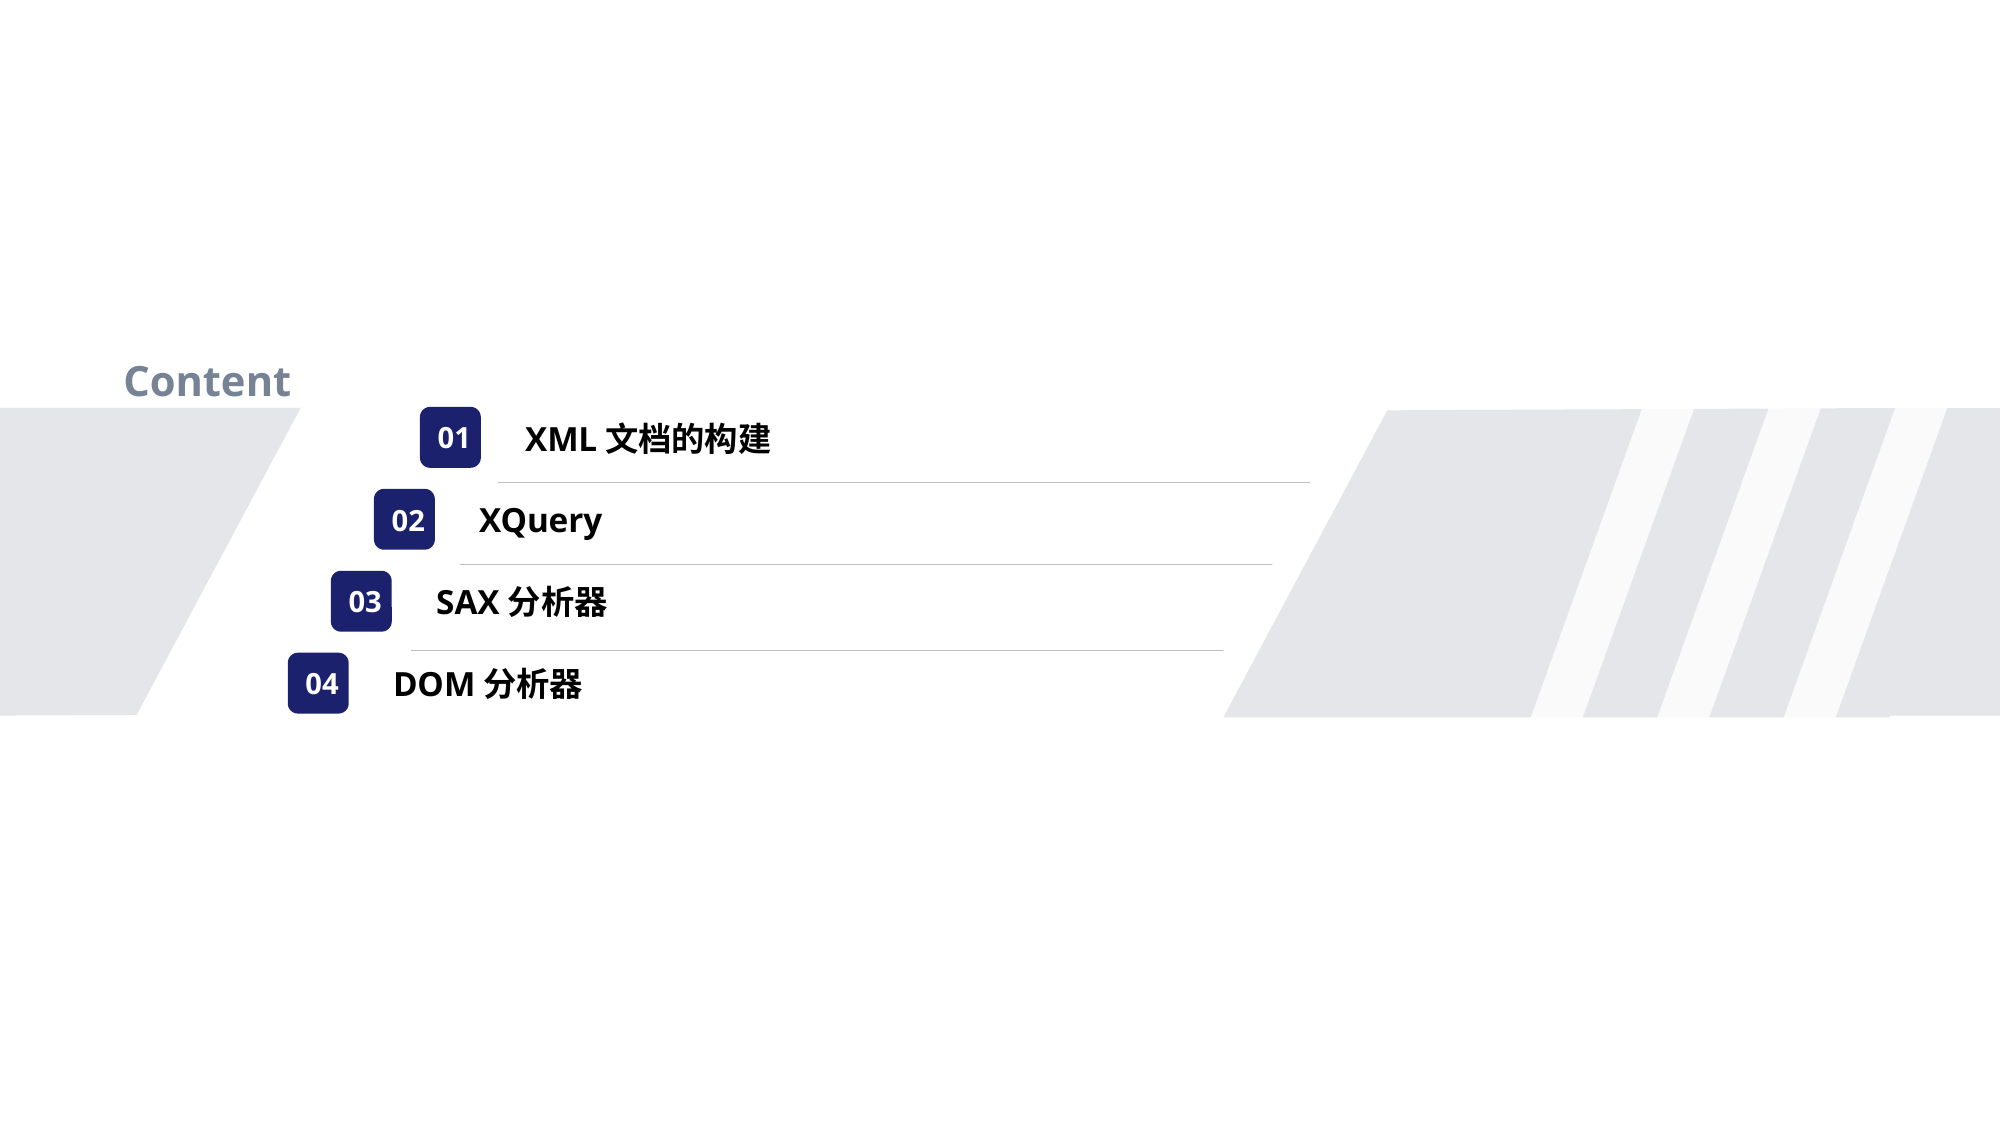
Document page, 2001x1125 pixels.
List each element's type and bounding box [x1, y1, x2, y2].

text_box [0, 329, 2000, 744]
